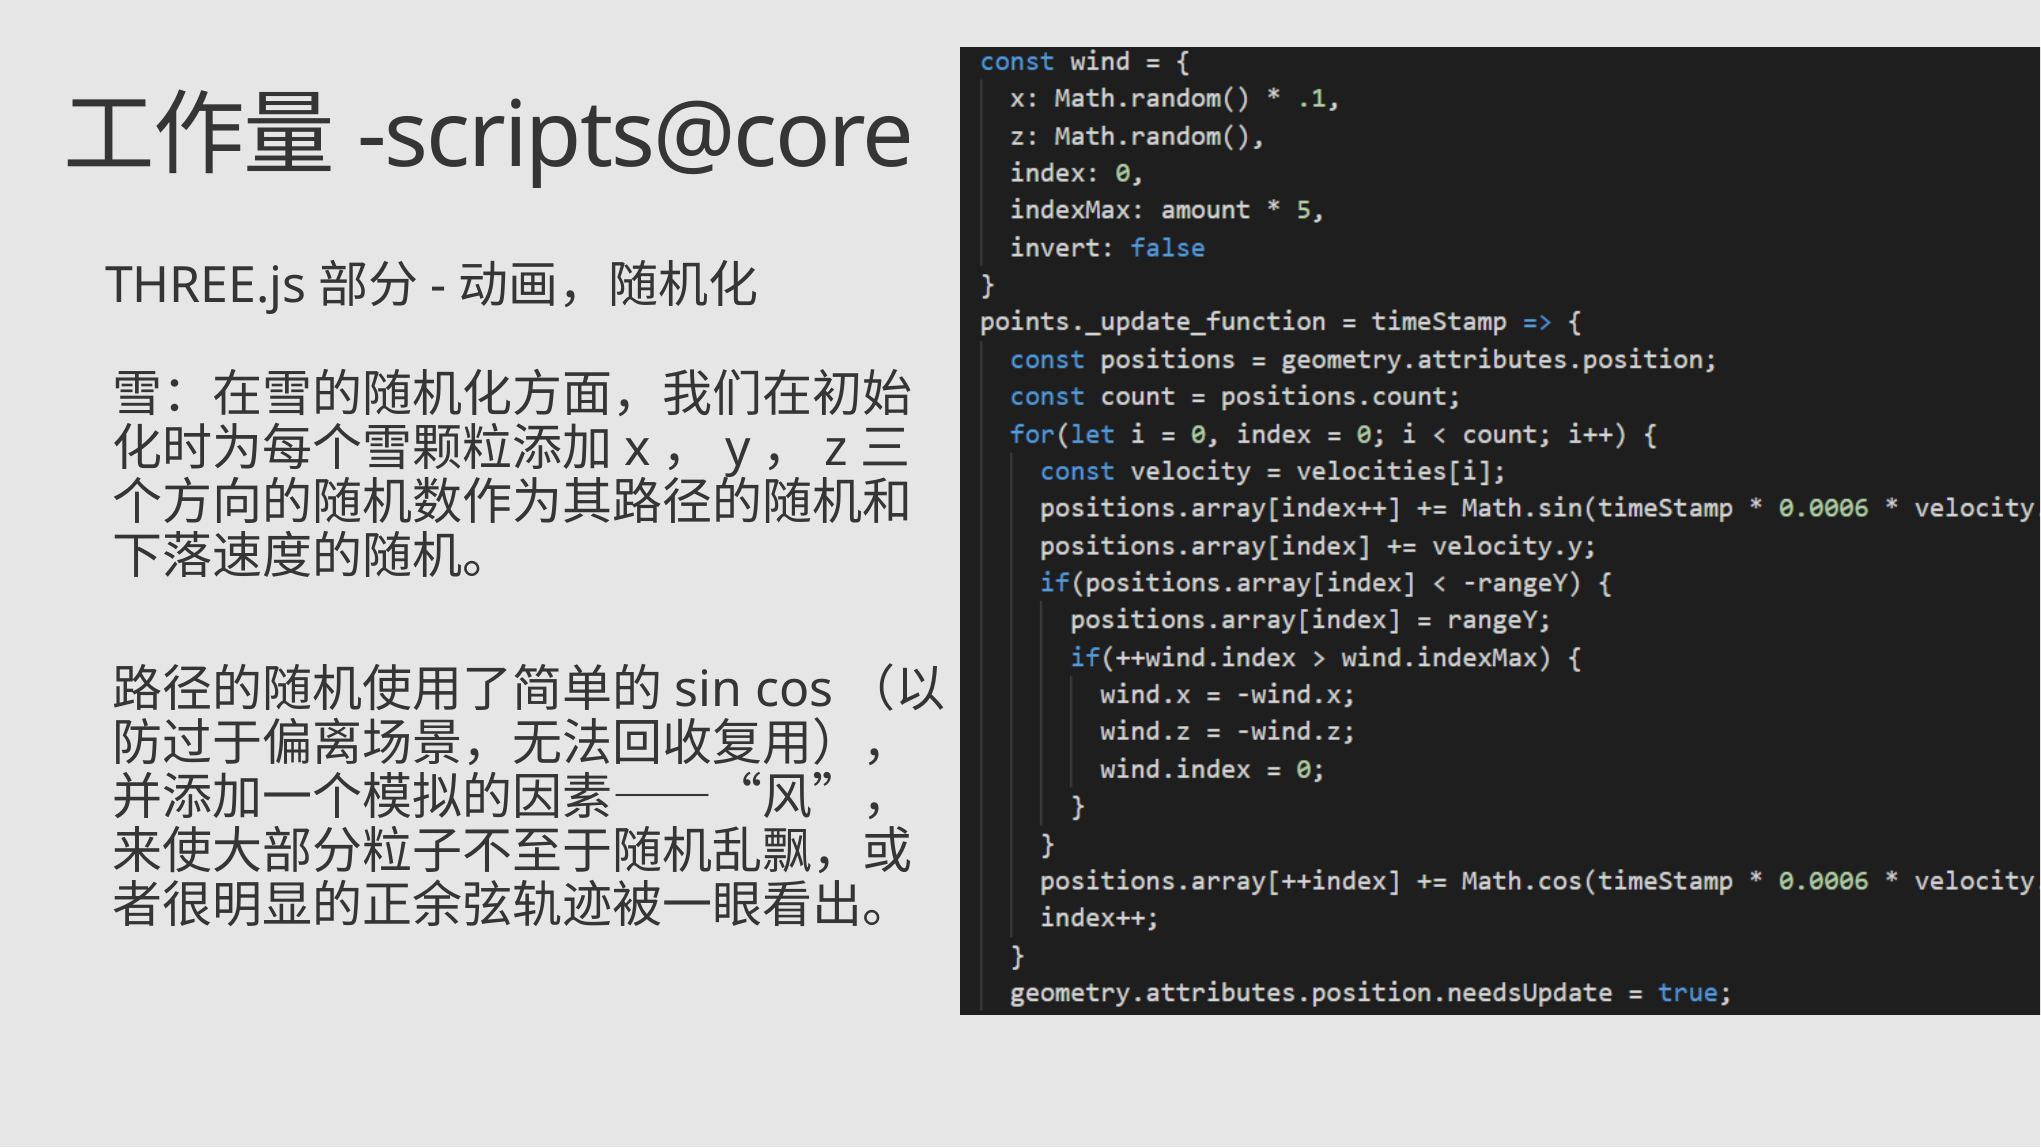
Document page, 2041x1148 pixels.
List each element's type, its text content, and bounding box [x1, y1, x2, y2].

picture [959, 47, 2041, 1015]
text_box 工作量-scripts@core [39, 88, 959, 186]
text_box THREE.js部分-动画，随机化 [75, 235, 855, 338]
text_box [15, 63, 959, 161]
text_box 雪：在雪的随机化方面，我们在初始化时为每个雪颗粒添加x，y，z三个方向的随机数作为其路径的随机和下落速度的随机。 路径的随机使用了简单的sin cos（以防过于偏离场景，无法回收复用），并添加一个模拟的因素——“风”，来使大部分粒子不至于随机乱飘，或者很明显的正余弦轨迹被一眼看出。 [82, 344, 983, 1090]
